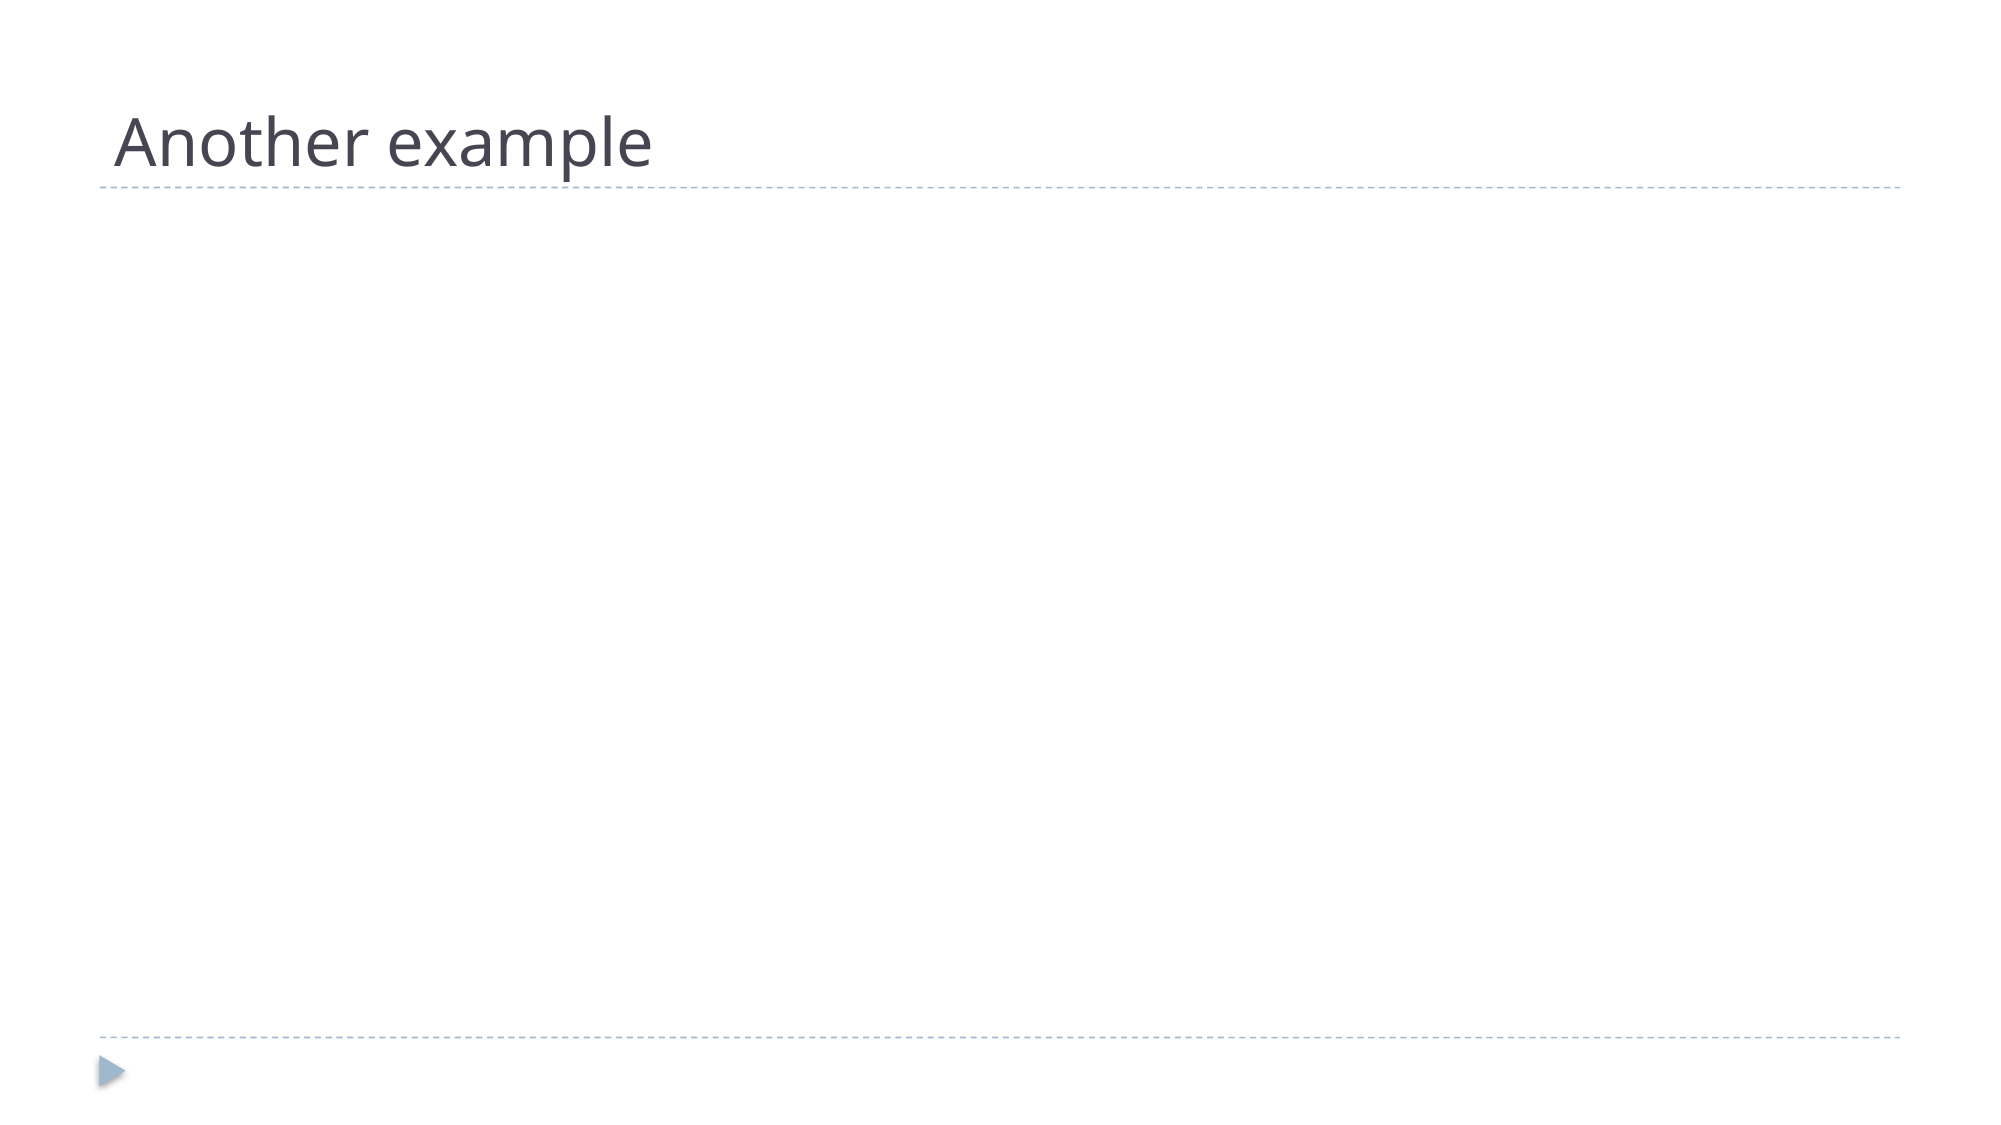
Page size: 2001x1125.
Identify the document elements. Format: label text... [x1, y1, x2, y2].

title Another example [99, 24, 1901, 188]
